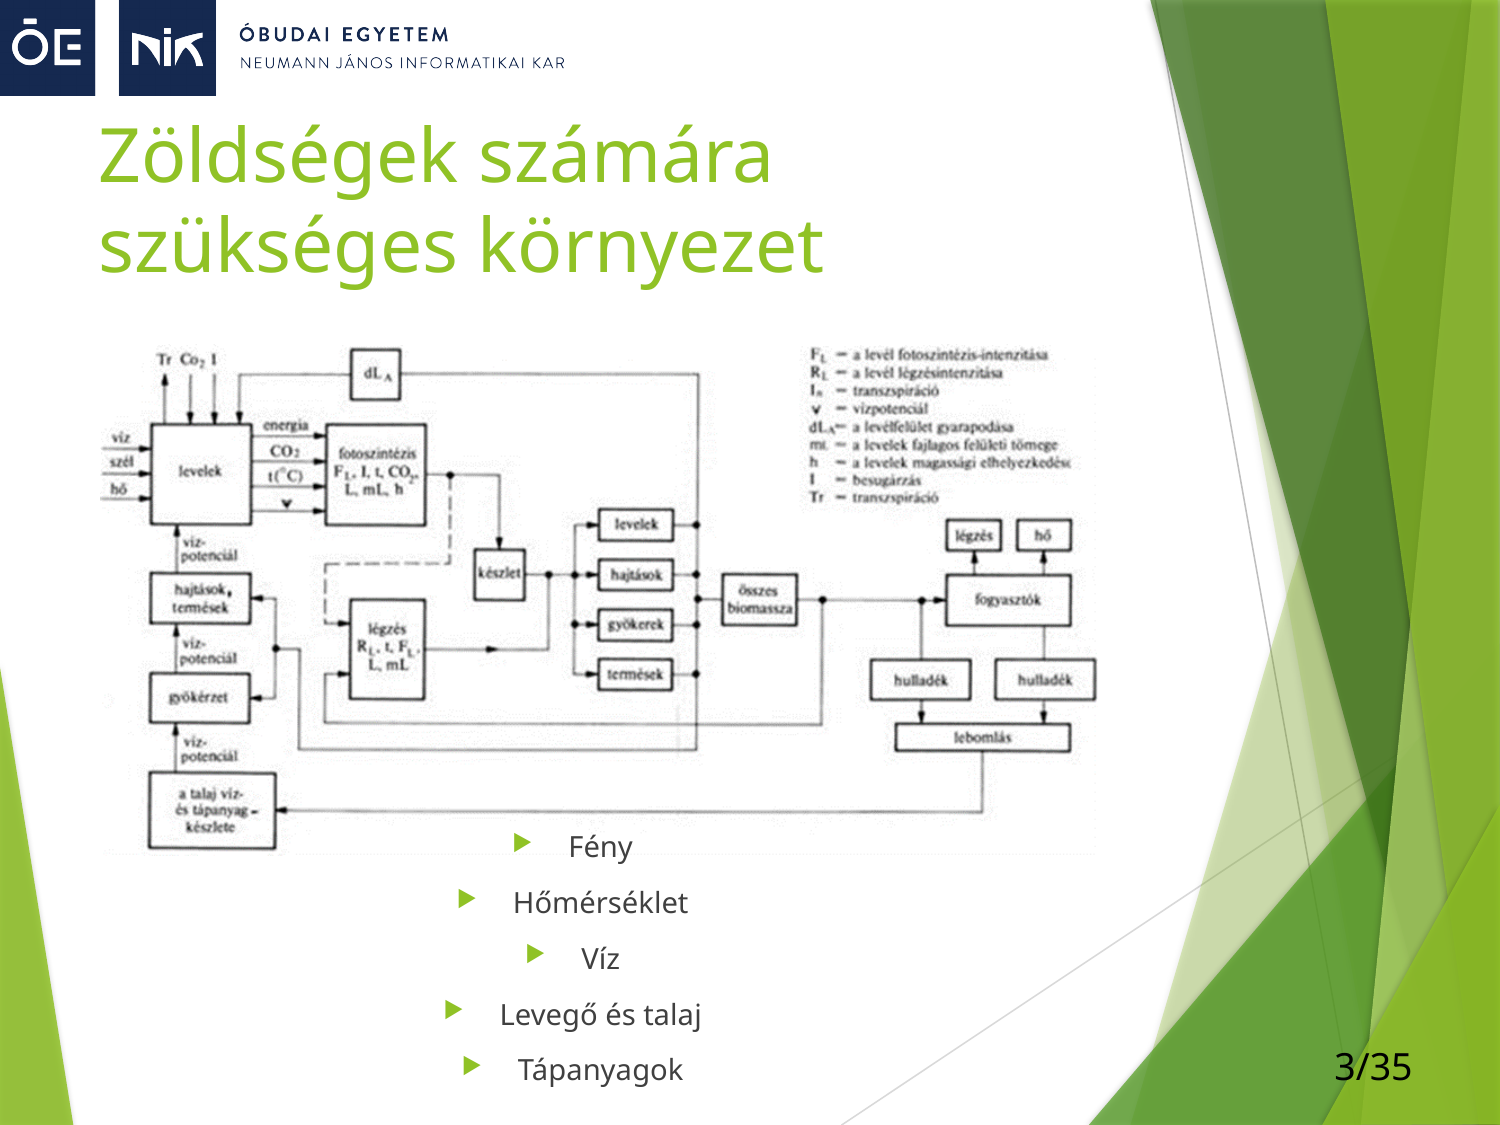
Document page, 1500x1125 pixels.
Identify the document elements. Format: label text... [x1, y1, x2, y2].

picture [100, 343, 1099, 856]
title Zöldségek számára szükséges környezet [83, 99, 1141, 317]
list Fény Hőmérséklet Víz Levegő és talaj Tápanyagok [395, 864, 750, 1103]
picture [0, 0, 564, 96]
